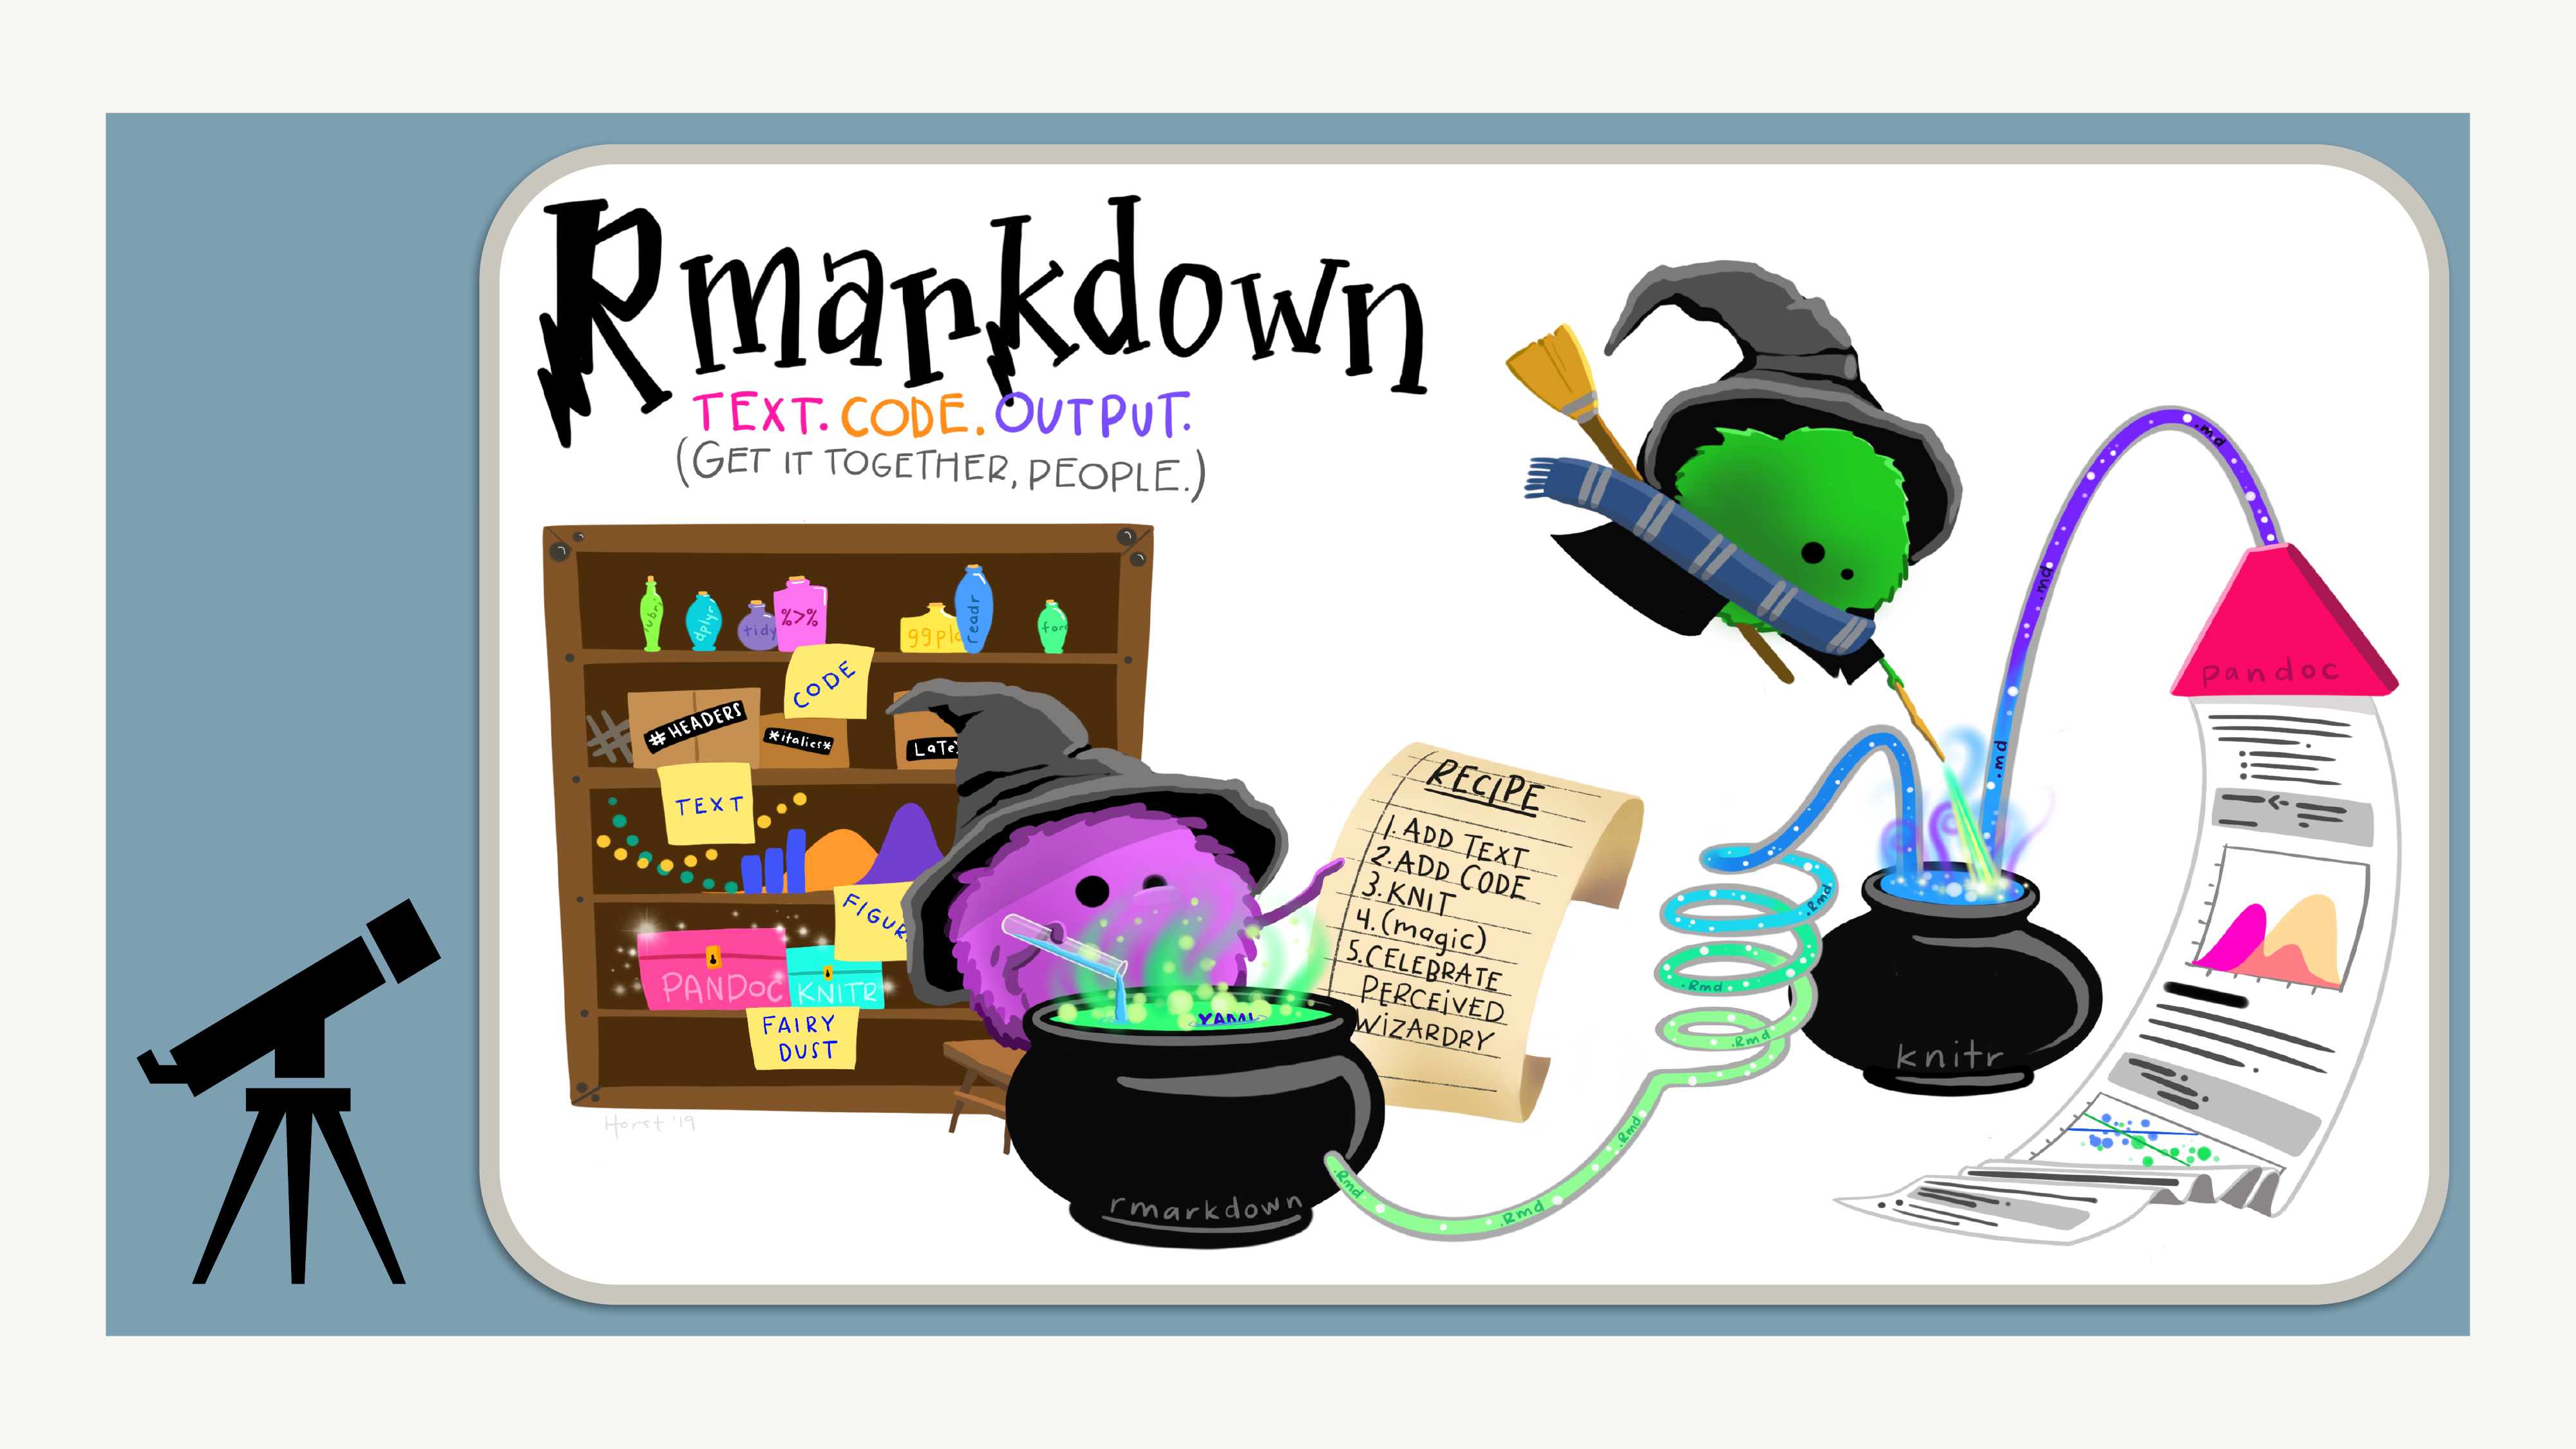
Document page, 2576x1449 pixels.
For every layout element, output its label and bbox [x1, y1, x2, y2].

text_box [137, 935, 386, 1097]
text_box [192, 1088, 406, 1284]
text_box [366, 898, 441, 984]
picture [489, 154, 2440, 1295]
